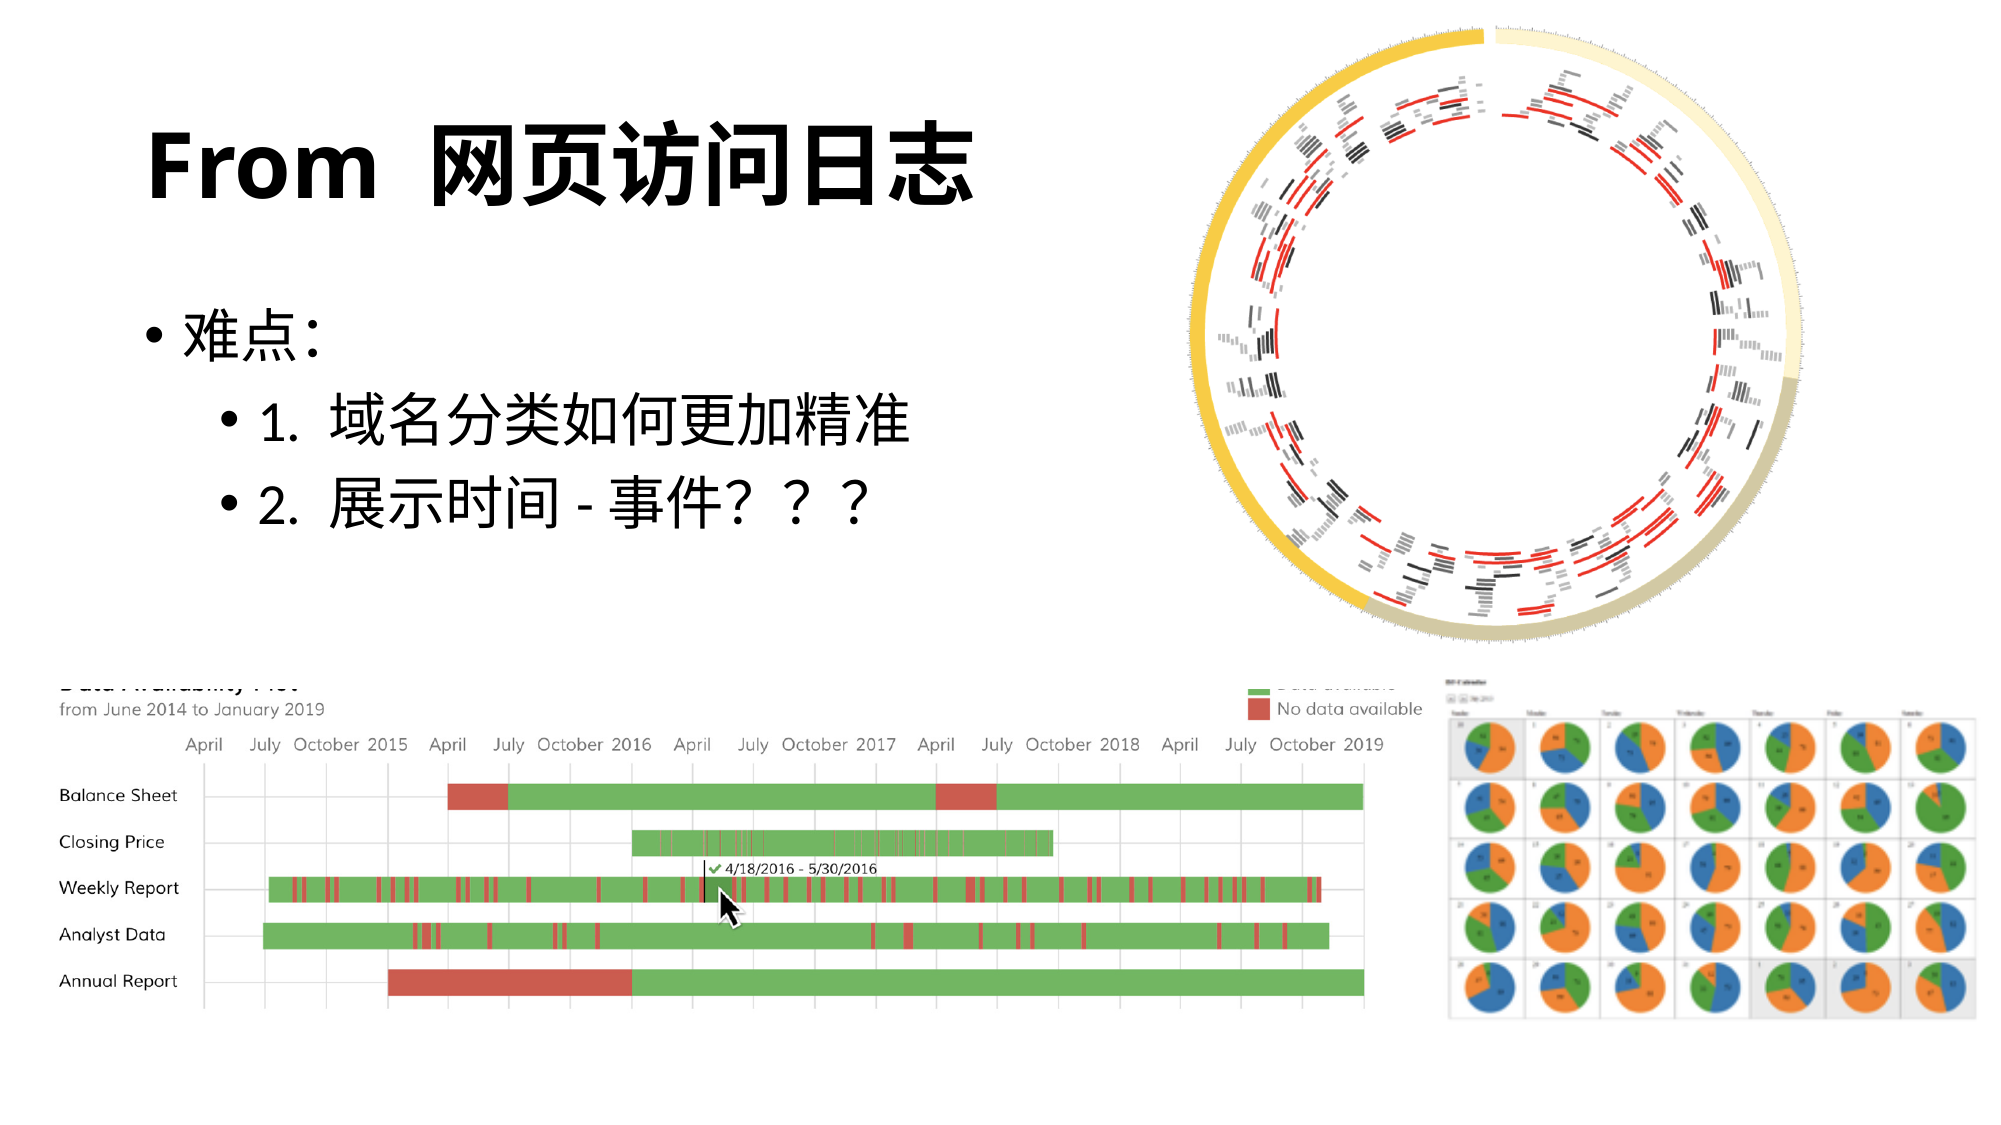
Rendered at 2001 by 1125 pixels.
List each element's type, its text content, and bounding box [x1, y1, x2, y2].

picture [39, 670, 1998, 1051]
list 难点： 1. 域名分类如何更加精准 2. 展示时间-事件？？？ [136, 298, 1863, 689]
title From 网页访问日志 [136, 59, 1135, 278]
picture [1135, 11, 1869, 655]
